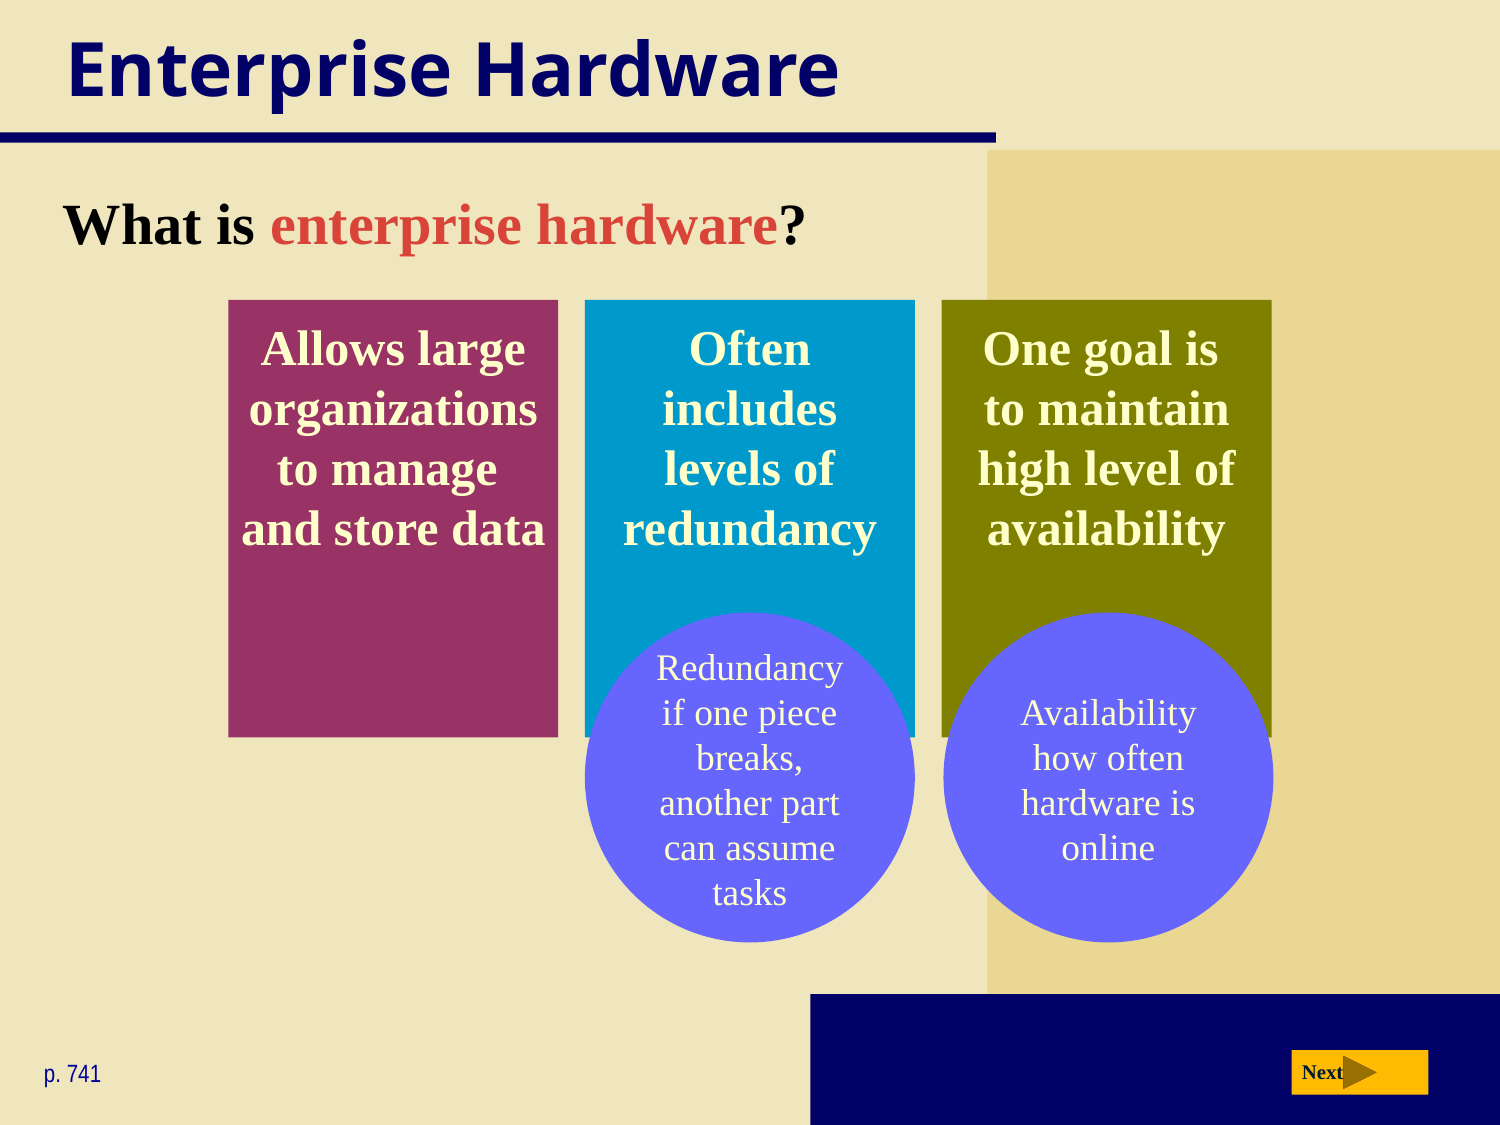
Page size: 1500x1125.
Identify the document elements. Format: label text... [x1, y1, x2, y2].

text_box Often includes levels of redundancy [584, 299, 915, 738]
text_box One goal is to maintain high level of availability [941, 299, 1272, 738]
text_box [1286, 1049, 1429, 1095]
text_box Allows large organizations to manage and store data [228, 299, 559, 738]
text_box p. 741 [29, 1050, 284, 1095]
text_box Availability how often hardware is online [943, 612, 1274, 943]
list What is enterprise hardware? [47, 178, 1457, 276]
text_box Redundancy if one piece breaks, another part can assume tasks [584, 612, 915, 943]
title Enterprise Hardware [49, 0, 1459, 133]
